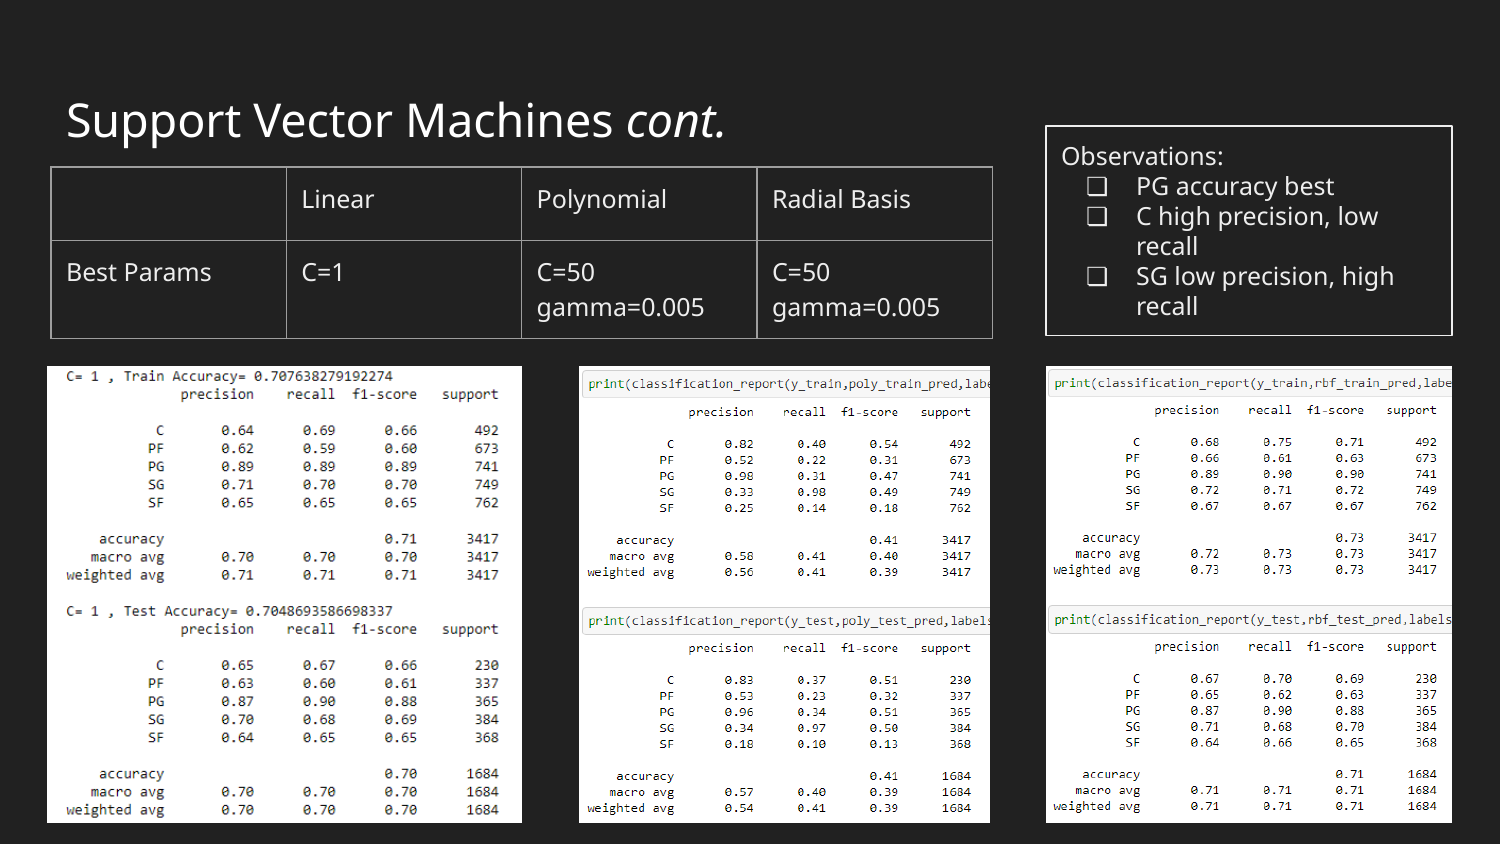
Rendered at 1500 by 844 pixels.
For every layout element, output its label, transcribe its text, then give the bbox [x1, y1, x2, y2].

table_header [52, 168, 286, 240]
title Support Vector Machines cont. [51, 72, 1449, 167]
text_box Observations: PG accuracy best C high precision, low recall SG low precision, high recall [1046, 125, 1453, 336]
picture [1046, 366, 1452, 823]
table_cell C=50 gamma=0.005 [758, 241, 992, 338]
table_cell C=50 gamma=0.005 [522, 241, 756, 338]
table_header Radial Basis [758, 168, 992, 240]
table_cell C=1 [287, 241, 521, 338]
table_header Polynomial [522, 168, 756, 240]
picture [46, 366, 523, 823]
table_header Linear [287, 168, 521, 240]
picture [579, 366, 990, 823]
table_cell Best Params [52, 241, 286, 338]
